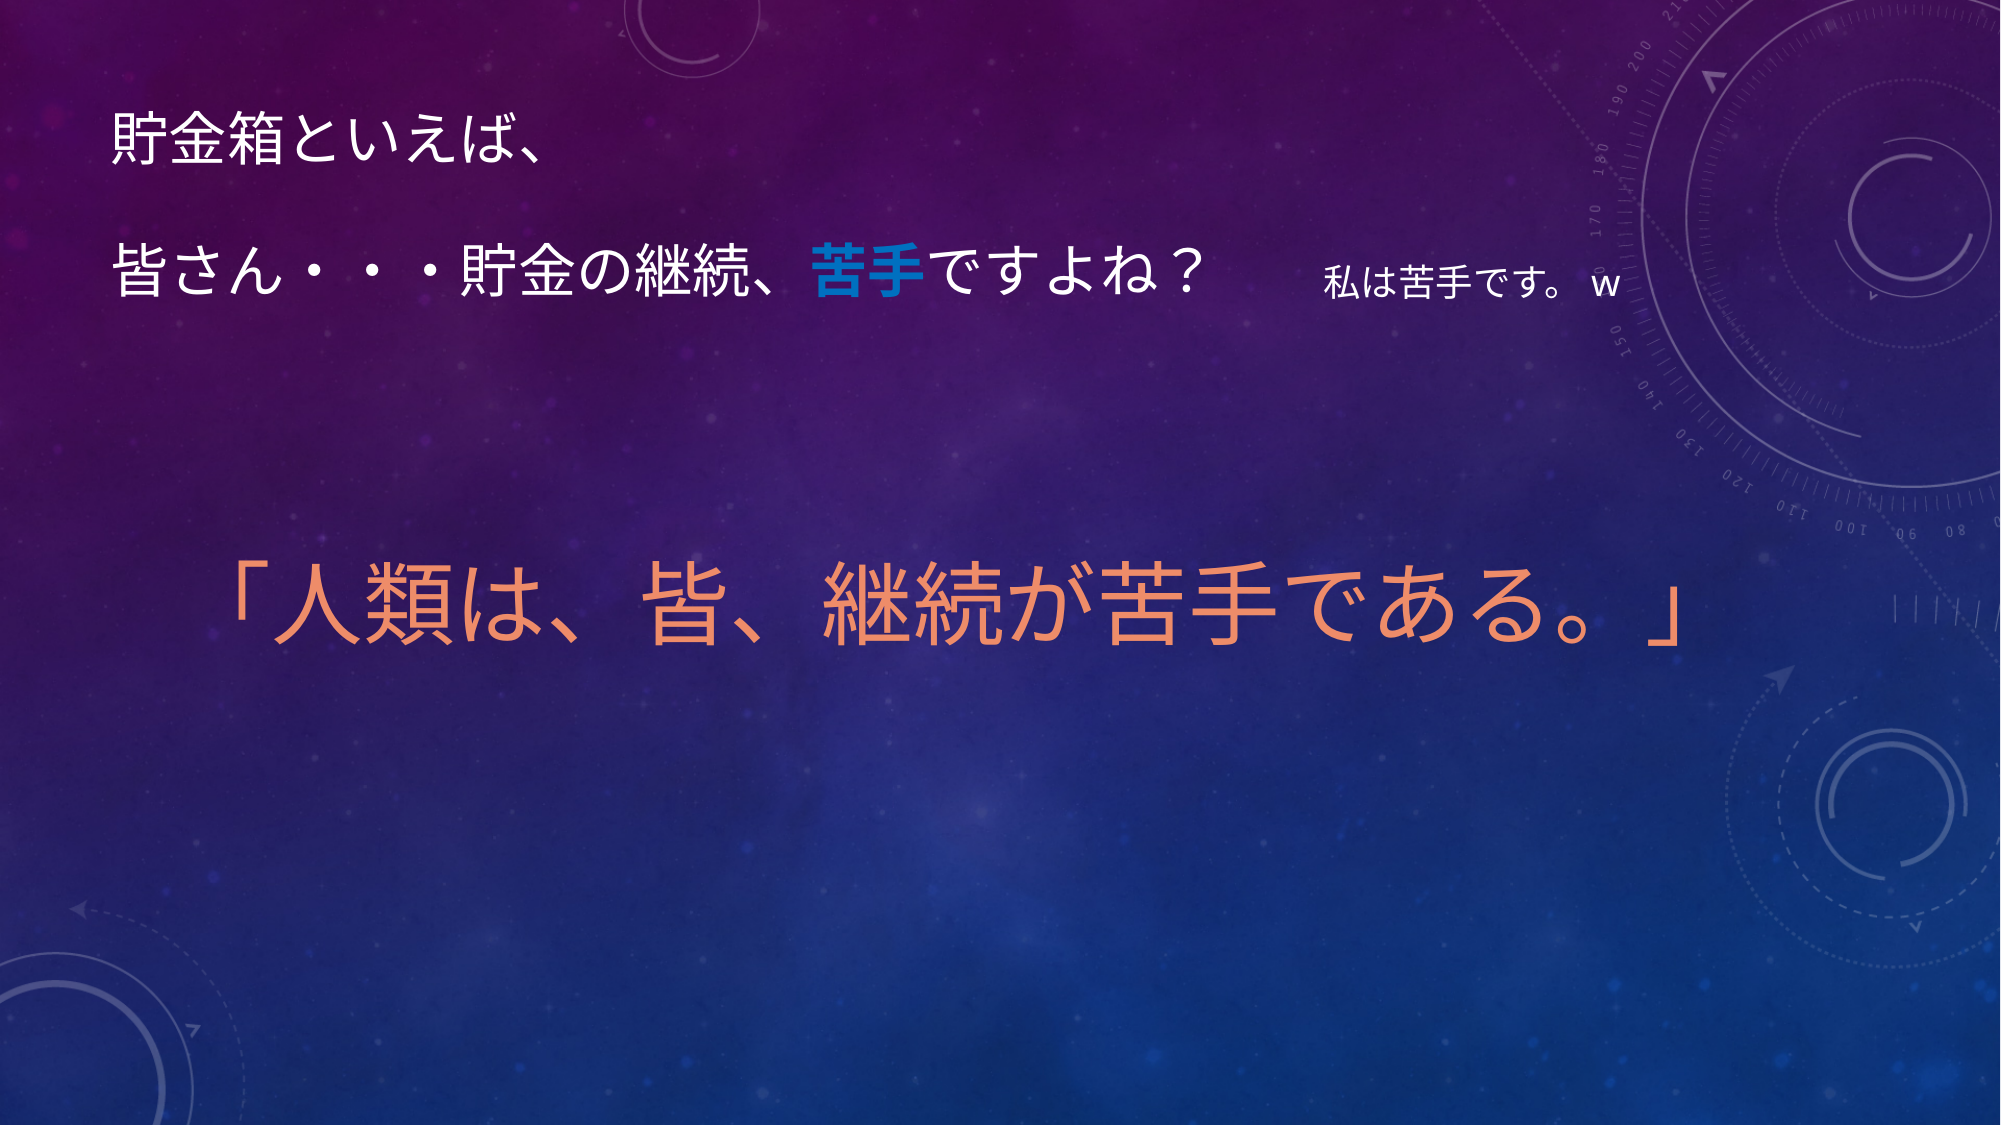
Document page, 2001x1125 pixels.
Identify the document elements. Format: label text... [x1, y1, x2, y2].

picture [0, 0, 2001, 1125]
text_box 私は苦手です。w [1308, 251, 1759, 312]
text_box 貯金箱といえば、 [95, 94, 1289, 226]
text_box 皆さん・・・貯金の継続、苦手ですよね？ [95, 226, 1326, 312]
text_box 「人類は、皆、継続が苦手である。」 [134, 539, 1784, 665]
